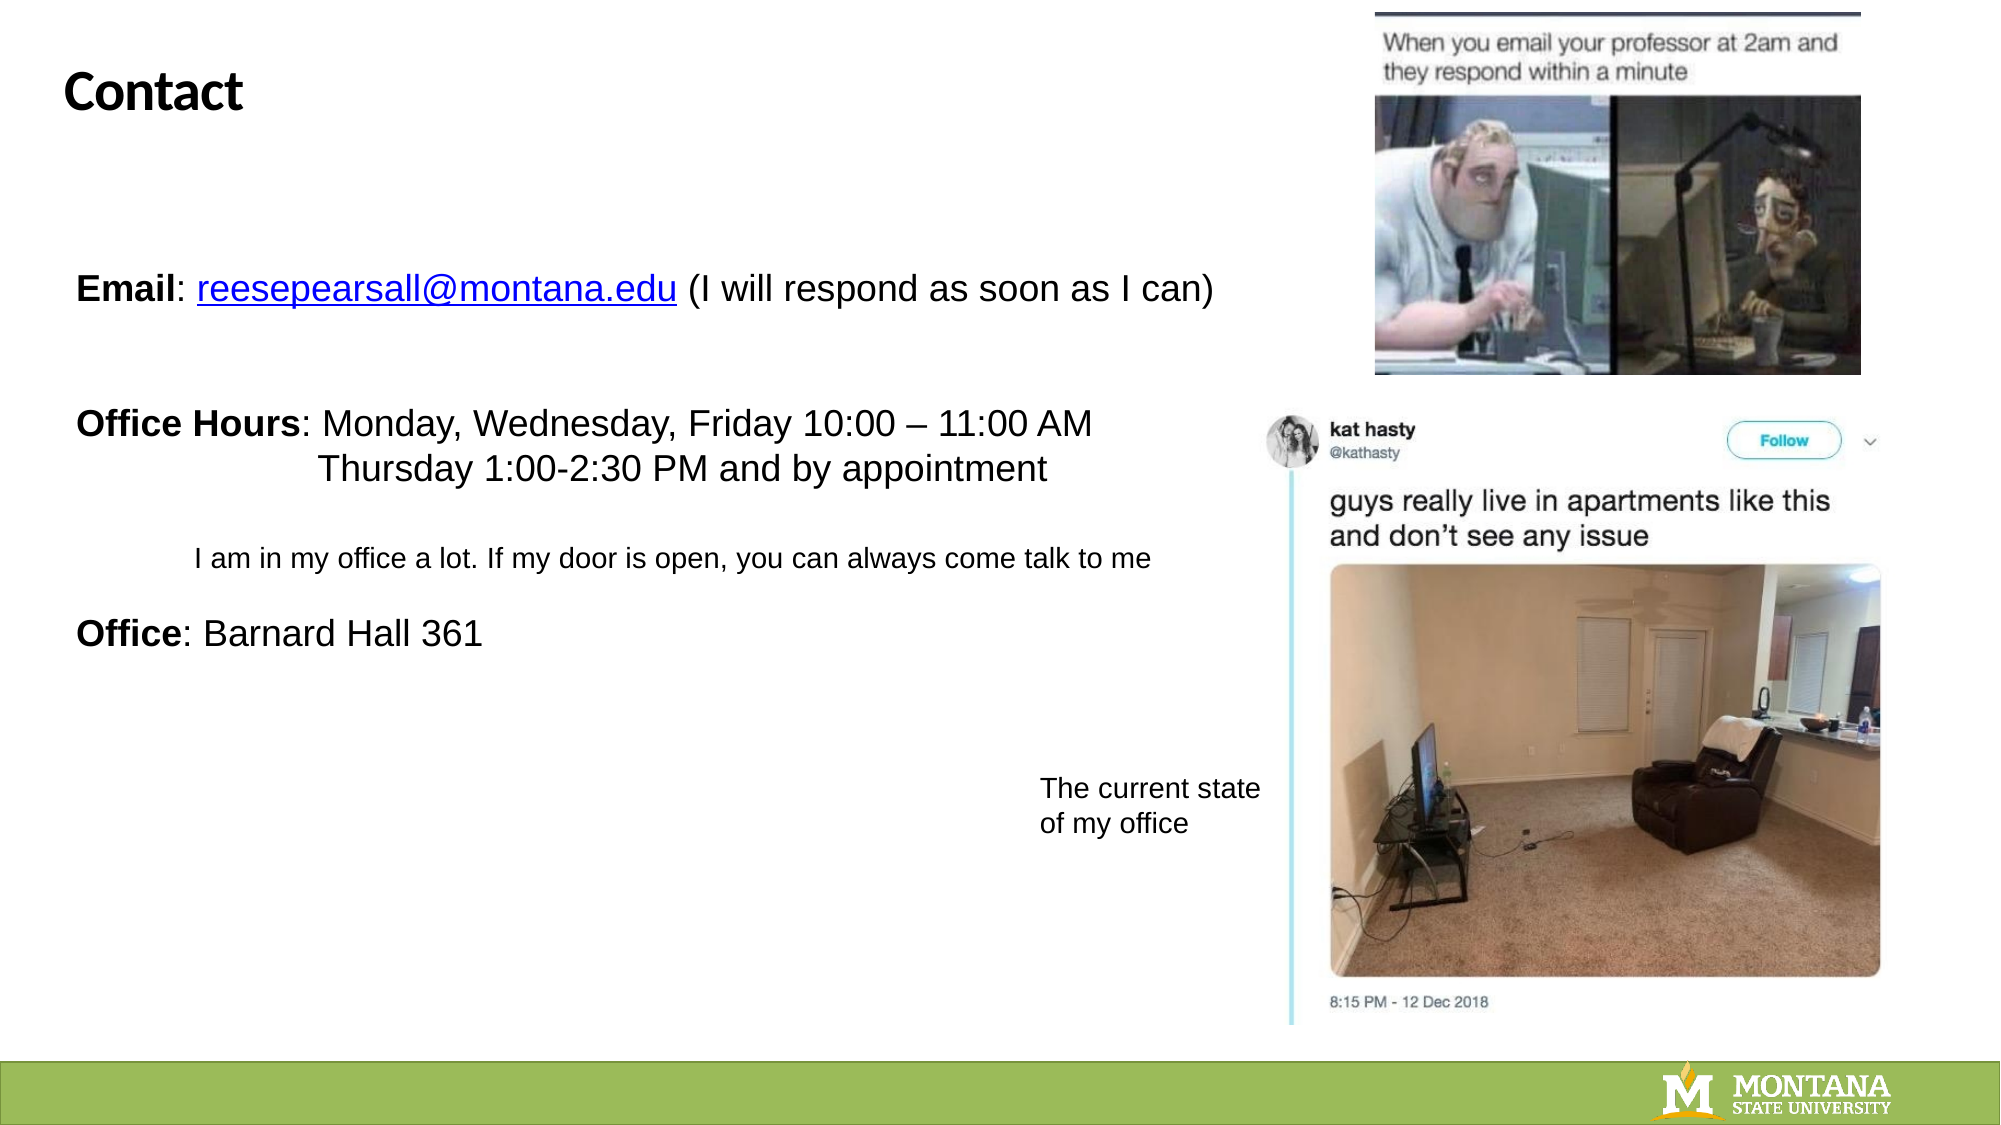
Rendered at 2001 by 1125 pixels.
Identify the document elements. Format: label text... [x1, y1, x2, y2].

picture [1249, 399, 1913, 1025]
text_box The current state of my office [1024, 762, 1244, 848]
picture [1649, 1060, 1892, 1122]
text_box Contact [62, 49, 938, 122]
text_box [1892, 1060, 2000, 1125]
picture [1374, 12, 1863, 375]
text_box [0, 1060, 1647, 1125]
text_box Email: reesepearsall@montana.edu (I will respond as soon as I can) Office Hours: Monday, Wednesday, Friday 10:00 – 11:00 AM Thursday 1:00-2:30 PM and by appointment I am in my office a lot. If my door is open, you can always come talk to me Office: Barnard Hall 361 [61, 256, 1286, 662]
